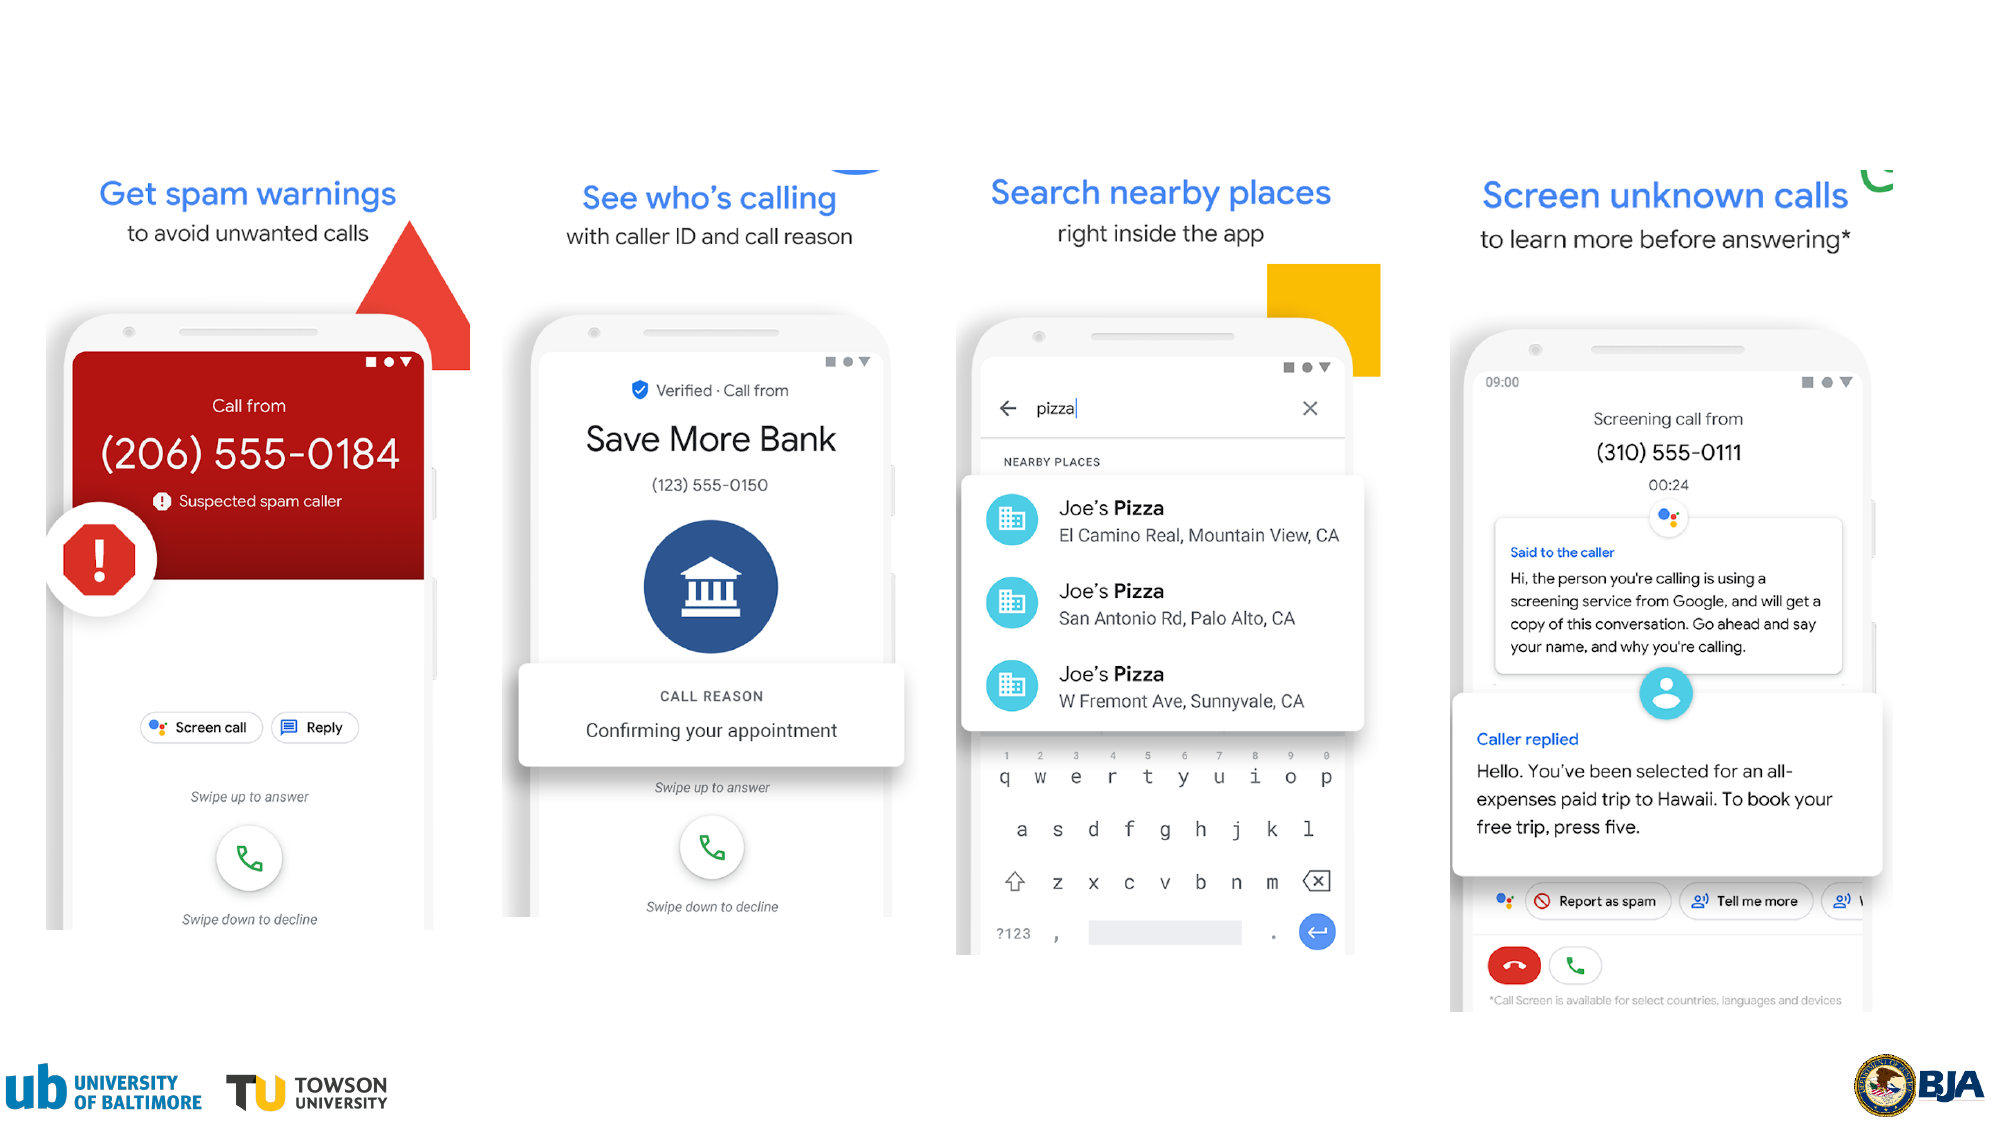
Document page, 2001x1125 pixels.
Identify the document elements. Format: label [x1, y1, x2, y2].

picture [0, 1031, 407, 1125]
picture [1450, 170, 1893, 1012]
picture [46, 170, 470, 930]
picture [956, 170, 1383, 955]
picture [1854, 1054, 1986, 1117]
picture [502, 170, 924, 917]
